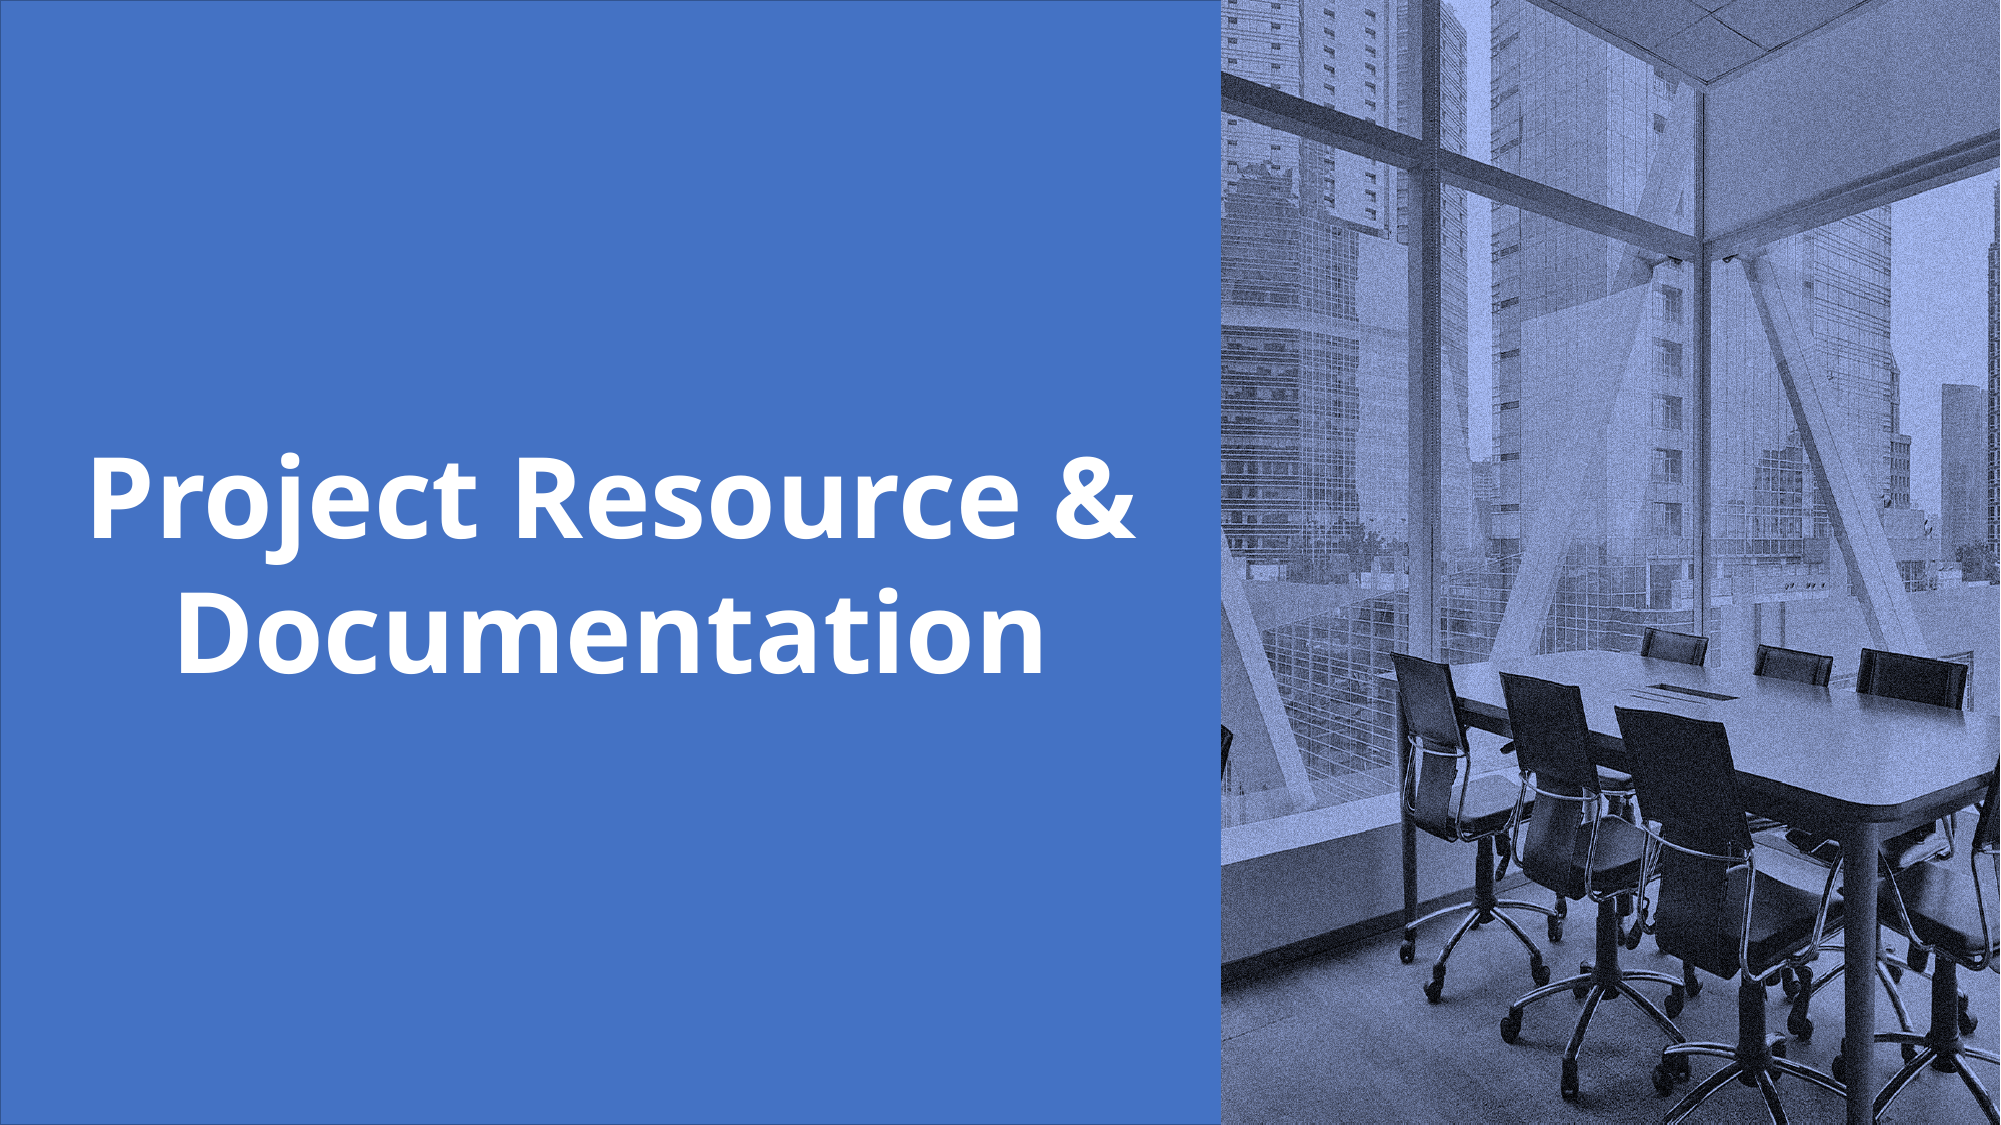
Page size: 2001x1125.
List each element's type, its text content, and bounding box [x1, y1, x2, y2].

text_box [0, 0, 1221, 1125]
text_box Project Resource & Documentation [51, 418, 1171, 704]
picture [1221, 0, 2000, 1125]
